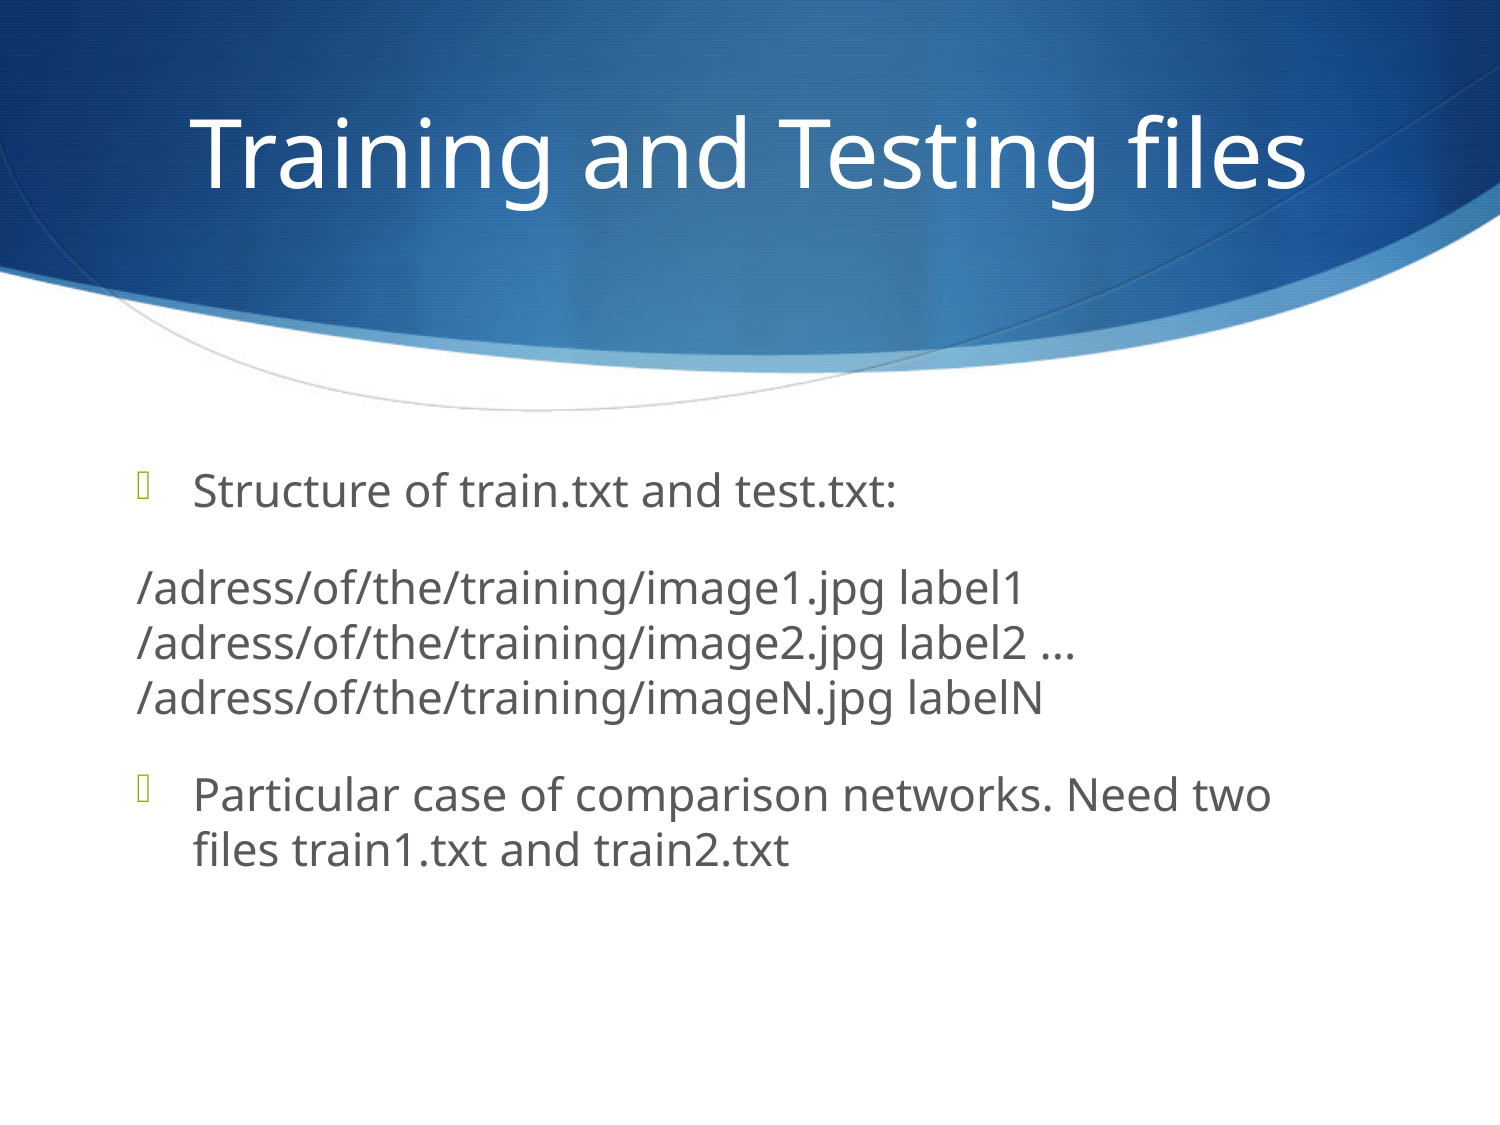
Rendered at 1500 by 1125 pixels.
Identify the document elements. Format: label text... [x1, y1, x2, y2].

list Structure of train.txt and test.txt: /adress/of/the/training/image1.jpg label1 /adress/of/the/training/image2.jpg label2 ... /adress/of/the/training/imageN.jpg labelN Particular case of comparison networks. Need two files train1.txt and train2.txt [121, 454, 1379, 991]
picture [0, 0, 1500, 1125]
title Training and Testing files [75, 56, 1425, 245]
